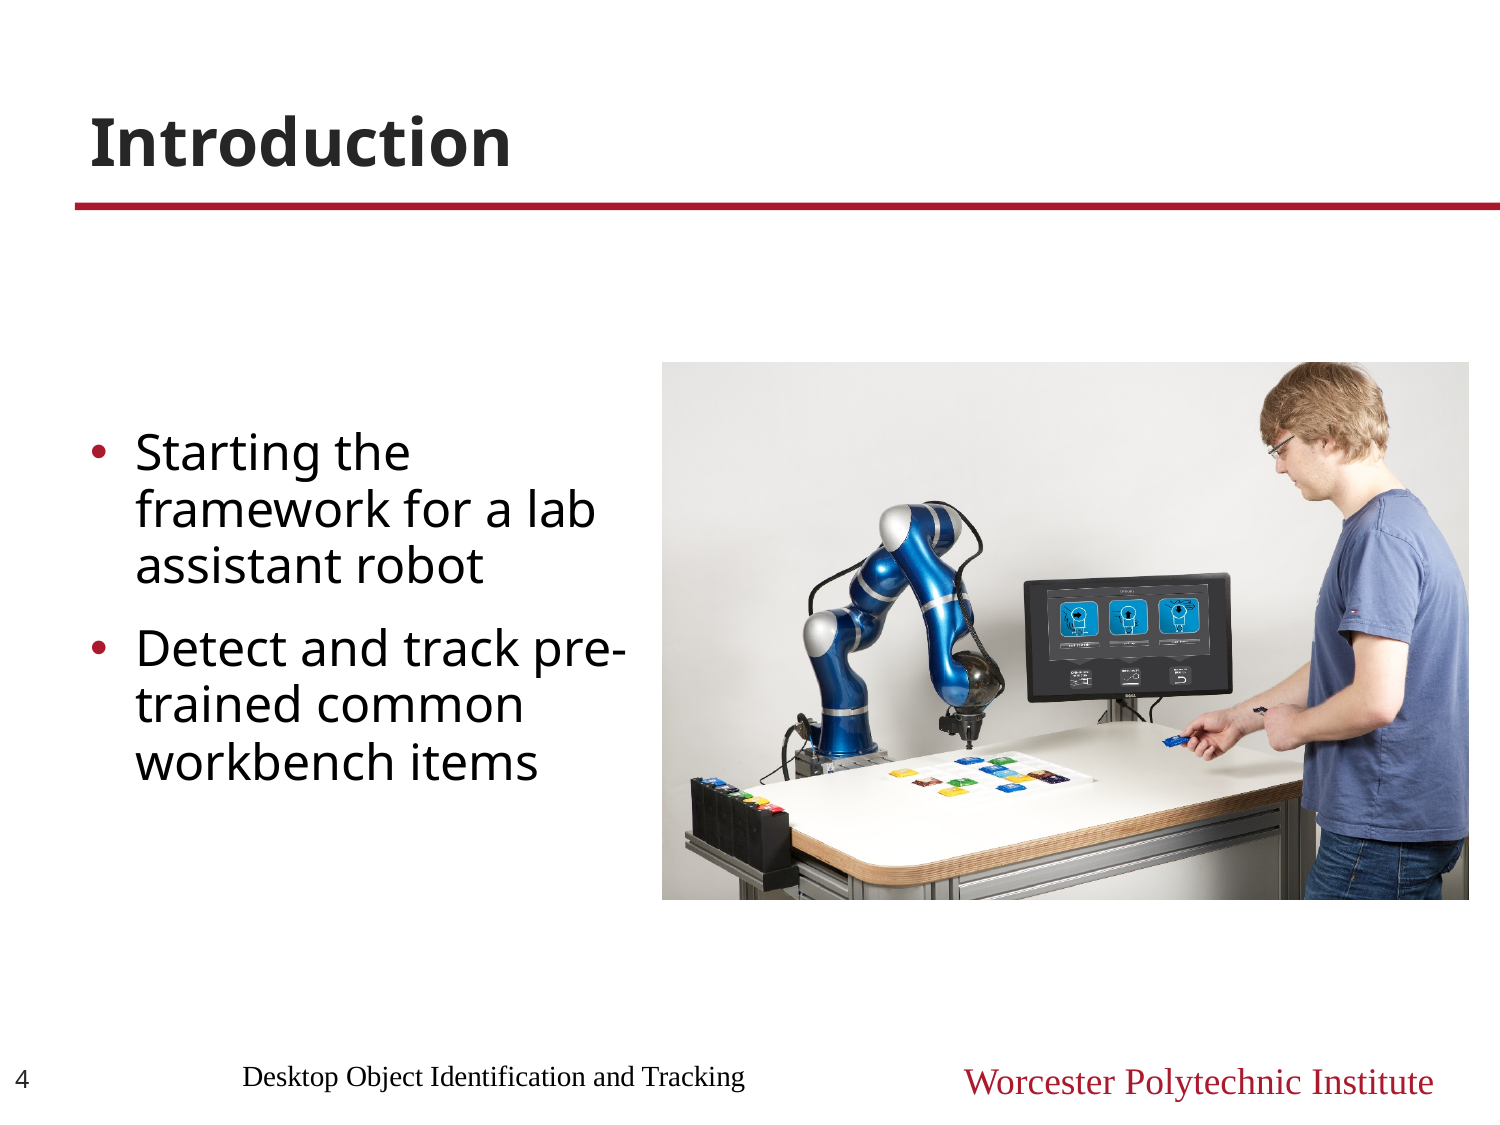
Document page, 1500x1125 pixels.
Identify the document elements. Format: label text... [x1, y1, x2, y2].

footer Desktop Object Identification and Tracking [75, 1050, 913, 1100]
picture [661, 361, 1470, 901]
list Starting the framework for a lab assistant robot Detect and track pre-trained common workbench items [75, 249, 663, 1013]
slide_number 4 [0, 1047, 75, 1113]
title Introduction [75, 56, 1425, 188]
